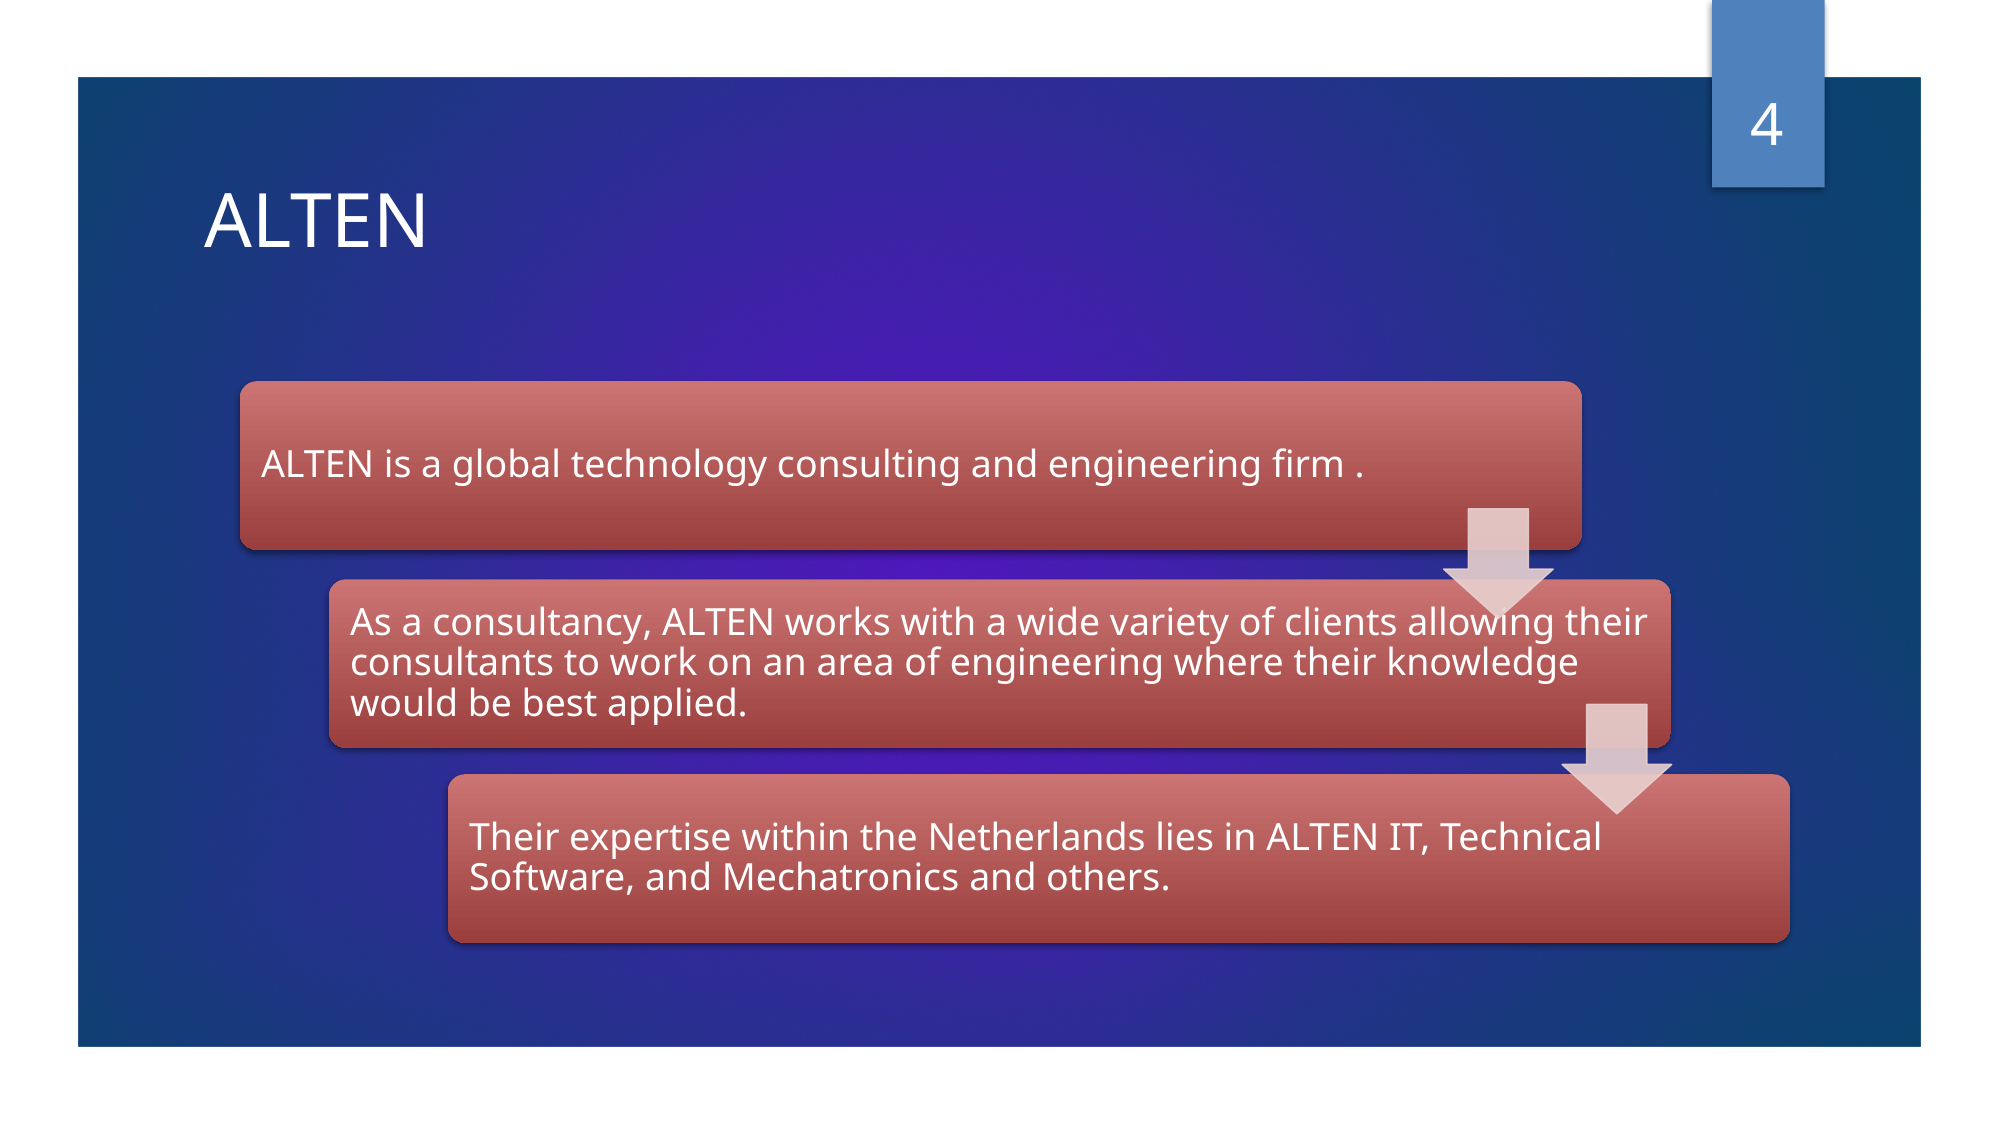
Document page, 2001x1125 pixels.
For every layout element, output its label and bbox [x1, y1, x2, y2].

text_box [0, 0, 2000, 1125]
list [210, 380, 1791, 943]
